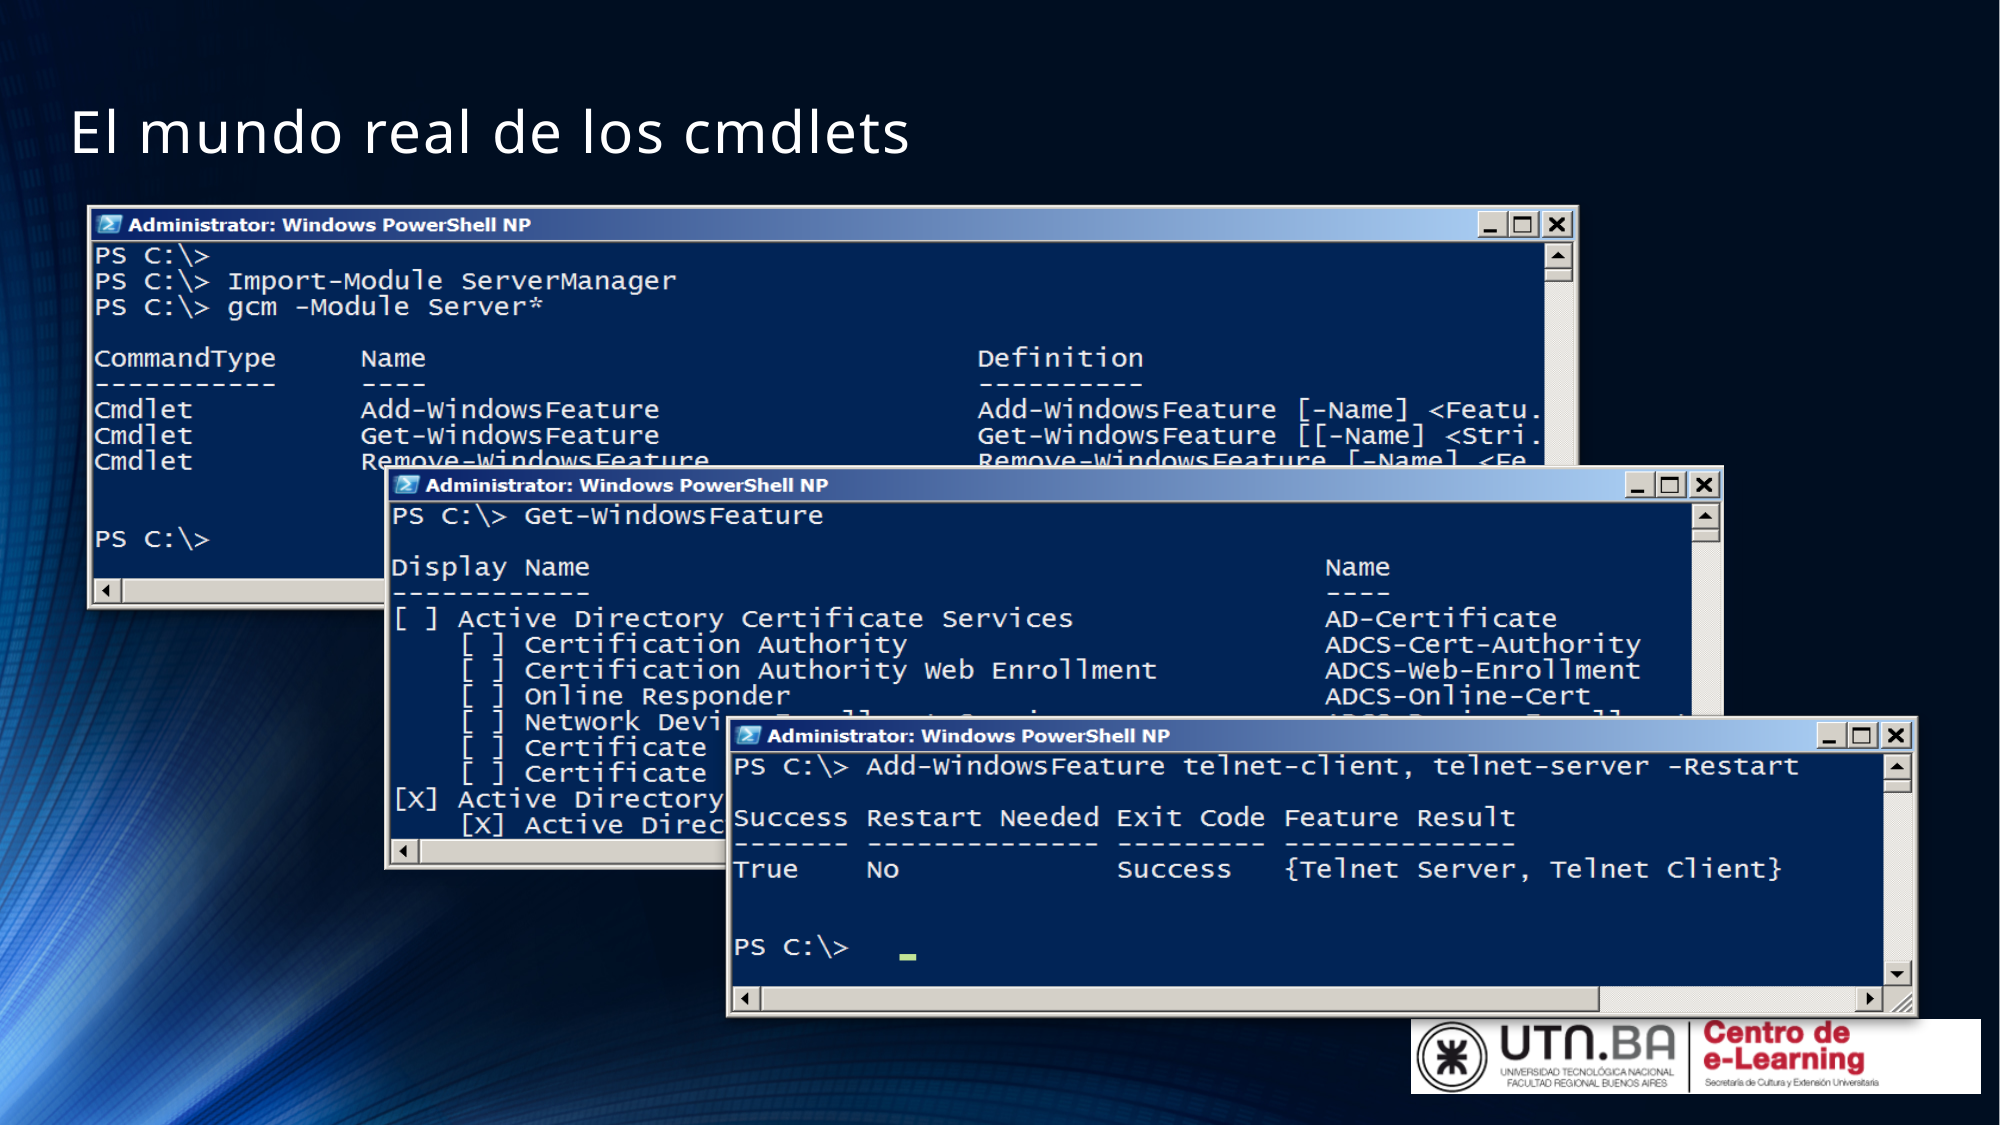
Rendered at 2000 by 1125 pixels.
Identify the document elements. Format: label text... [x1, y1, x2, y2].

picture [0, 0, 2000, 1125]
title El mundo real de los cmdlets [54, 62, 1945, 244]
